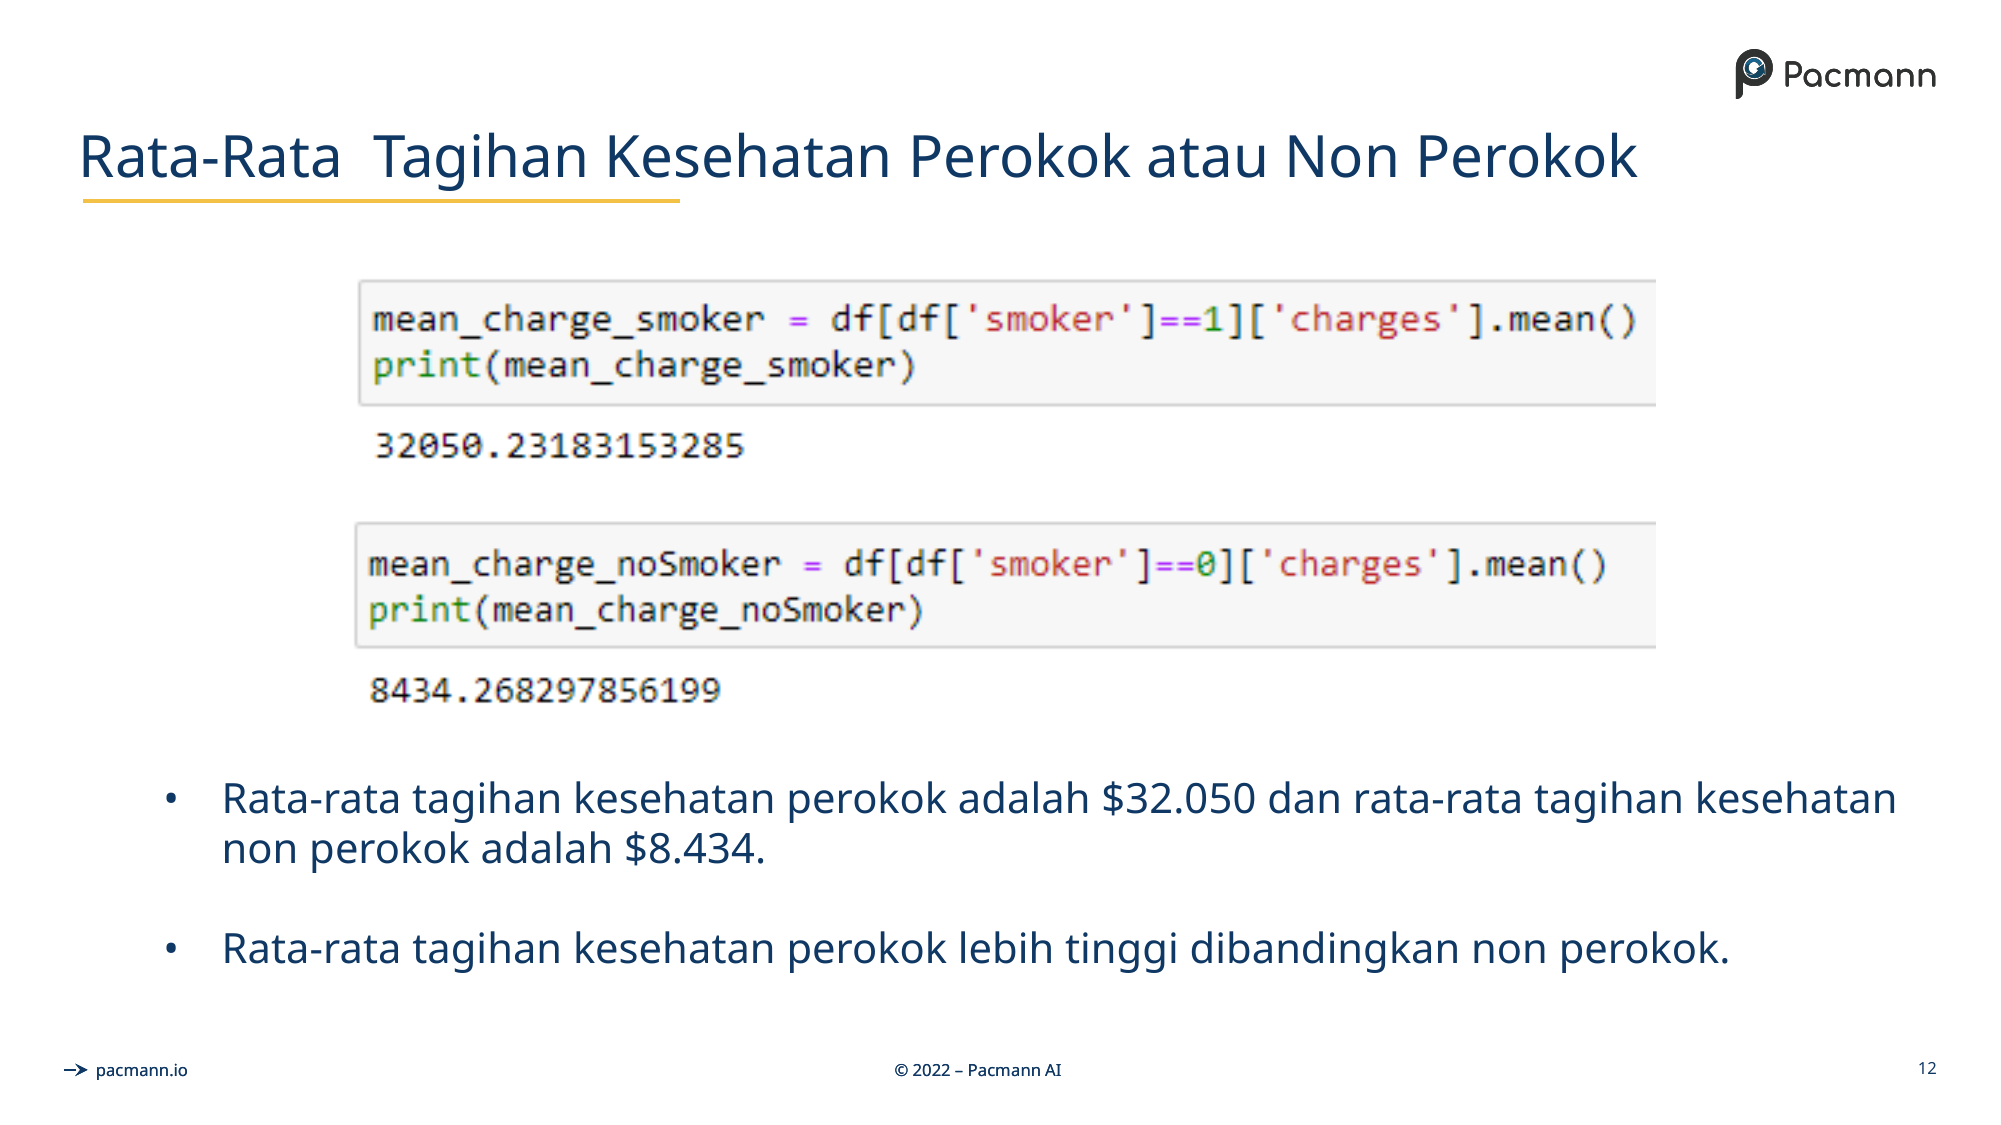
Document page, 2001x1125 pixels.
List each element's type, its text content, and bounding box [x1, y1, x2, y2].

text_box Rata-rata tagihan kesehatan perokok adalah $32.050 dan rata-rata tagihan kesehatan non perokok adalah $8.434. Rata-rata tagihan kesehatan perokok lebih tinggi dibandingkan non perokok. [131, 764, 2000, 980]
picture [342, 267, 1656, 481]
picture [342, 512, 1656, 731]
title Rata-Rata Tagihan Kesehatan Perokok atau Non Perokok [63, 50, 1935, 268]
picture [1707, 36, 1966, 112]
